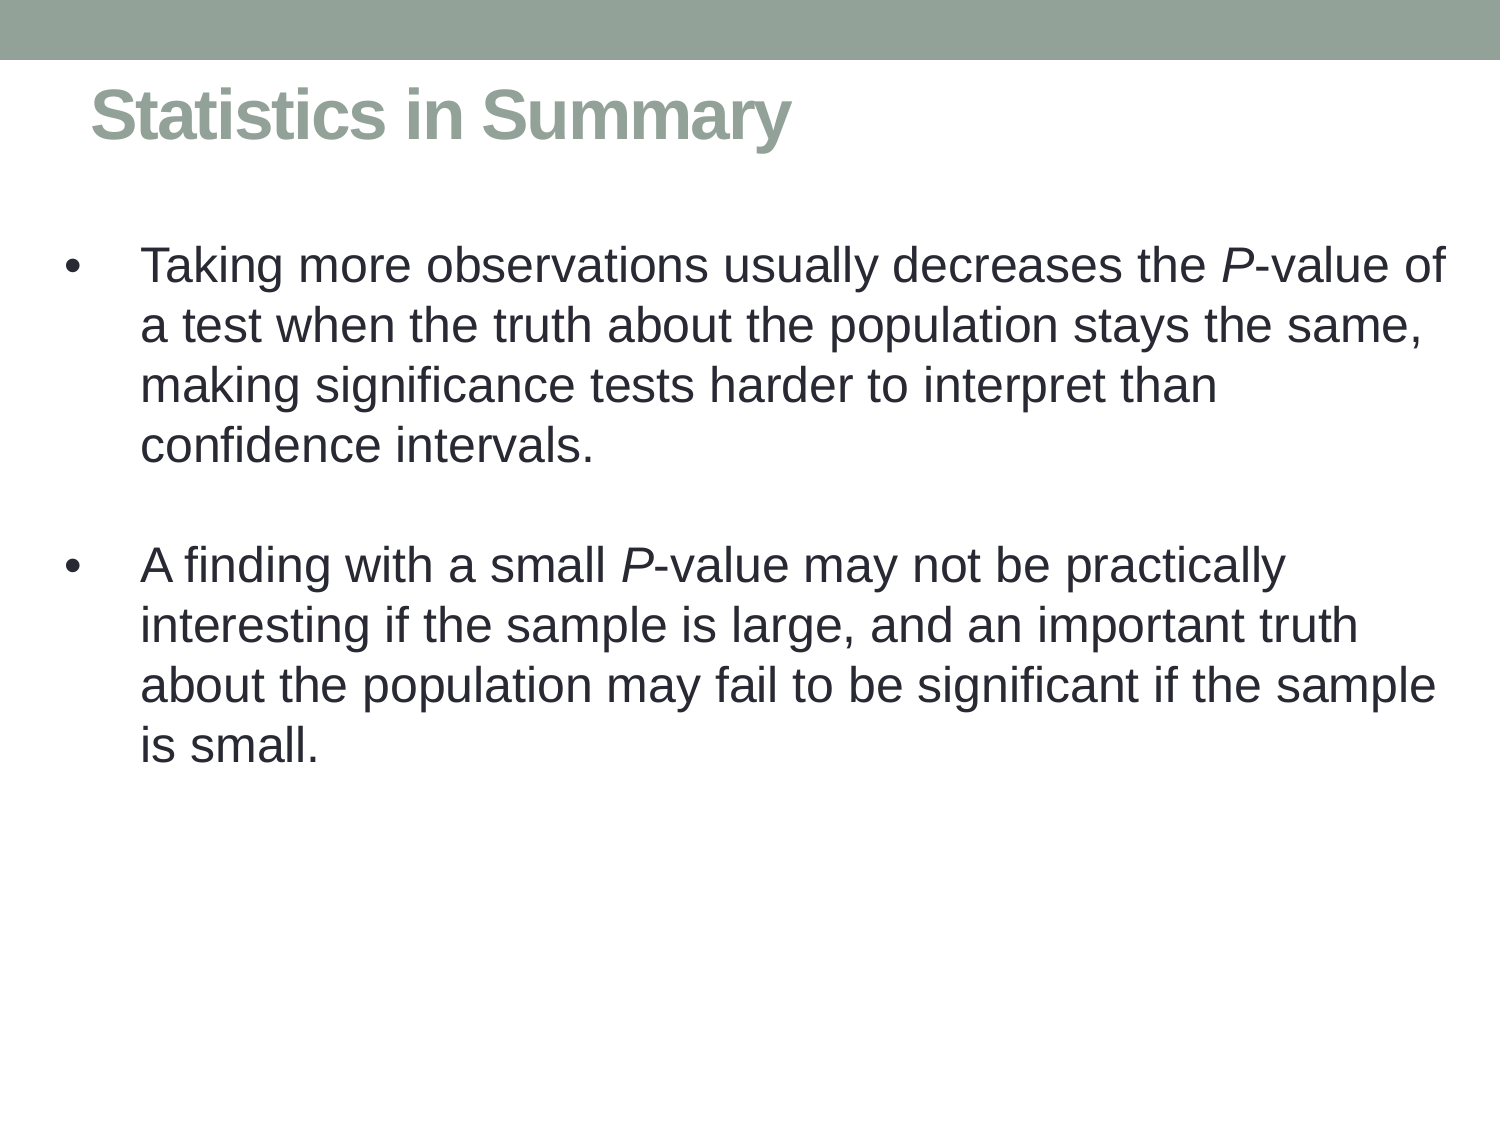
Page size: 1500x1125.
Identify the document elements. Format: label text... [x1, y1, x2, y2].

title Statistics in Summary [75, 60, 1425, 224]
text_box • Taking more observations usually decreases the P-value of a test when the truth about the population stays the same, making significance tests harder to interpret than confidence intervals. • A finding with a small P-value may not be practically interesting if the sample is large, and an important truth about the population may fail to be significant if the sample is small. [49, 224, 1487, 780]
